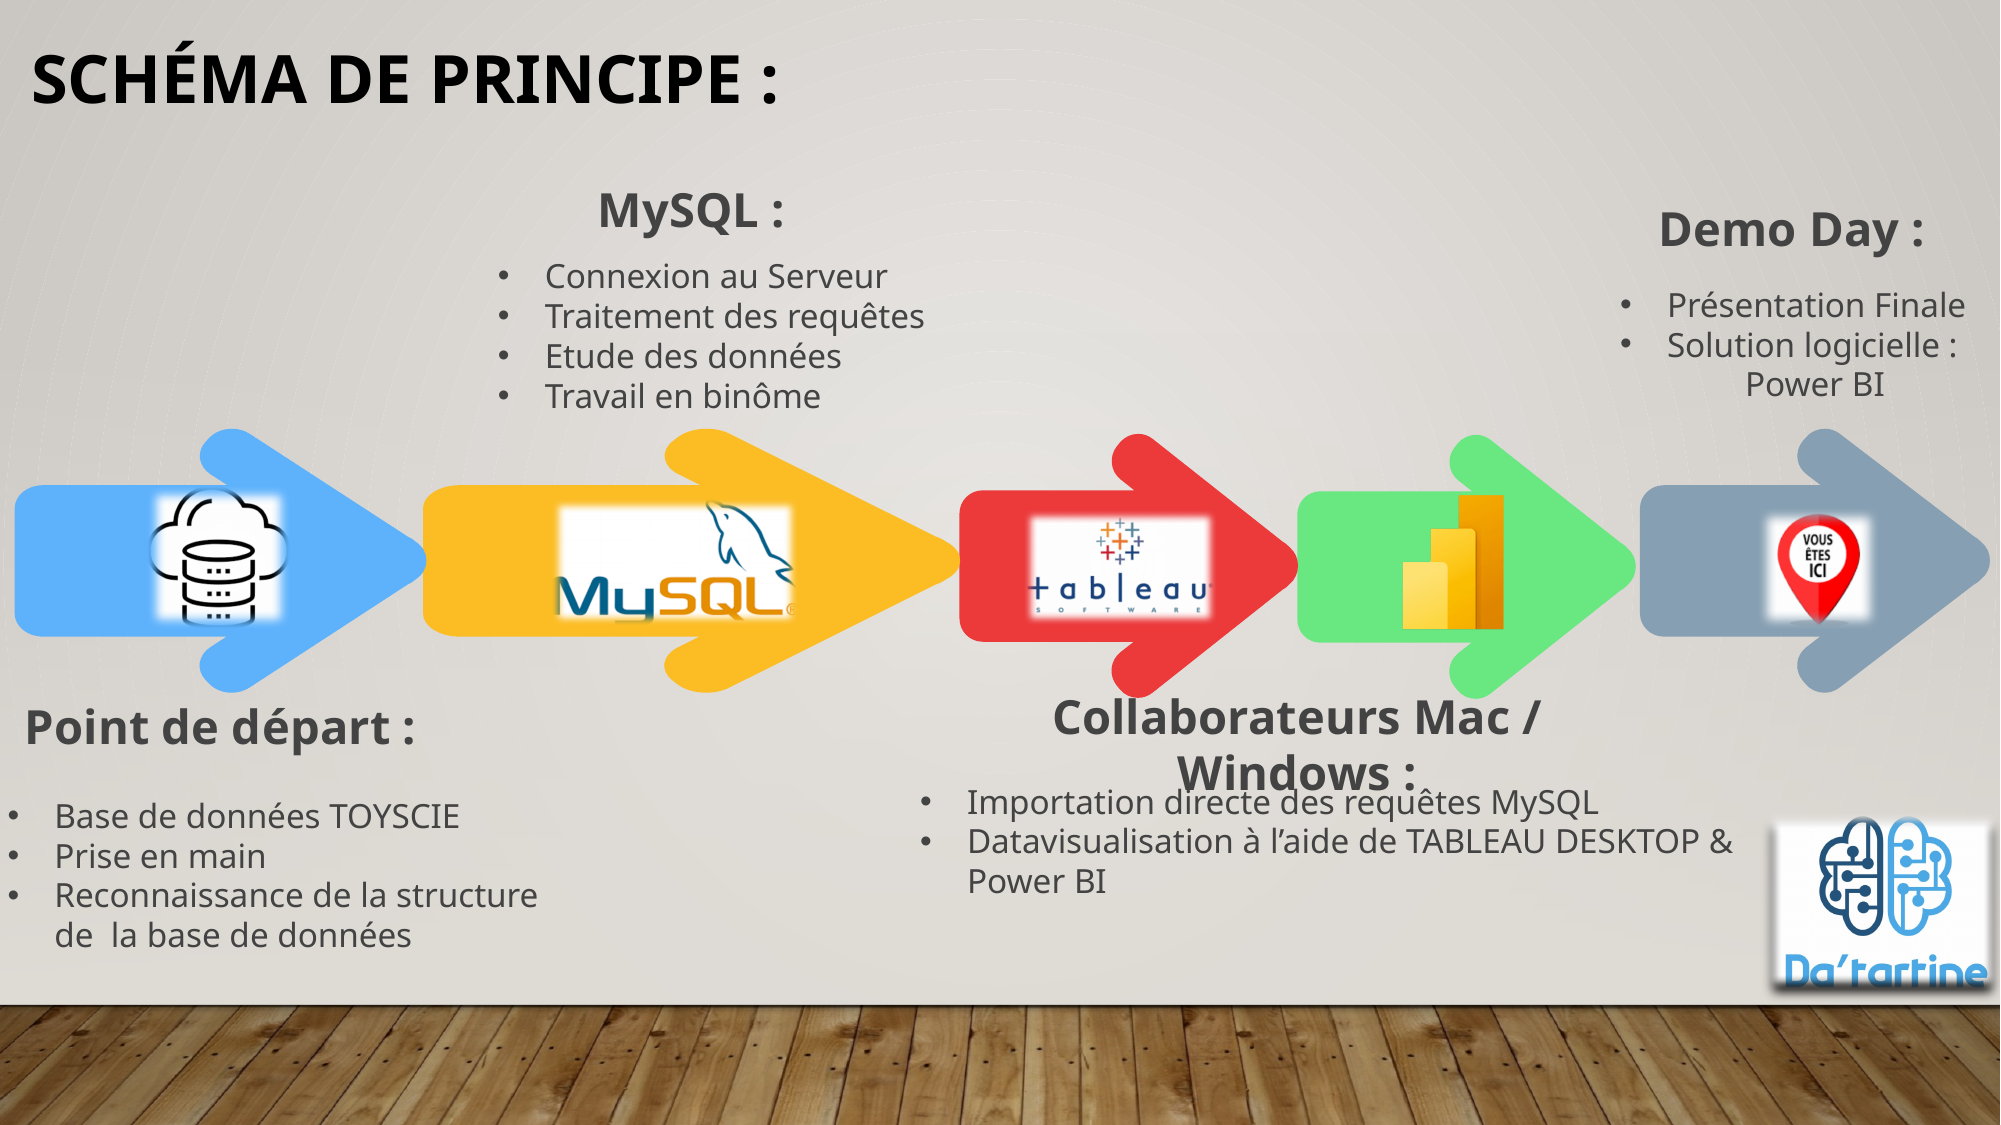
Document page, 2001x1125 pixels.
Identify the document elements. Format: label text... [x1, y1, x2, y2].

picture [1755, 506, 1881, 631]
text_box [899, 433, 1812, 951]
picture [1023, 508, 1218, 626]
picture [1764, 810, 2000, 993]
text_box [0, 428, 592, 958]
picture [551, 498, 799, 626]
picture [145, 485, 291, 630]
title Schéma de principe : [11, 29, 1701, 135]
picture [0, 1005, 2000, 1125]
picture [1332, 494, 1574, 630]
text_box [1593, 180, 2000, 693]
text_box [402, 161, 1056, 693]
